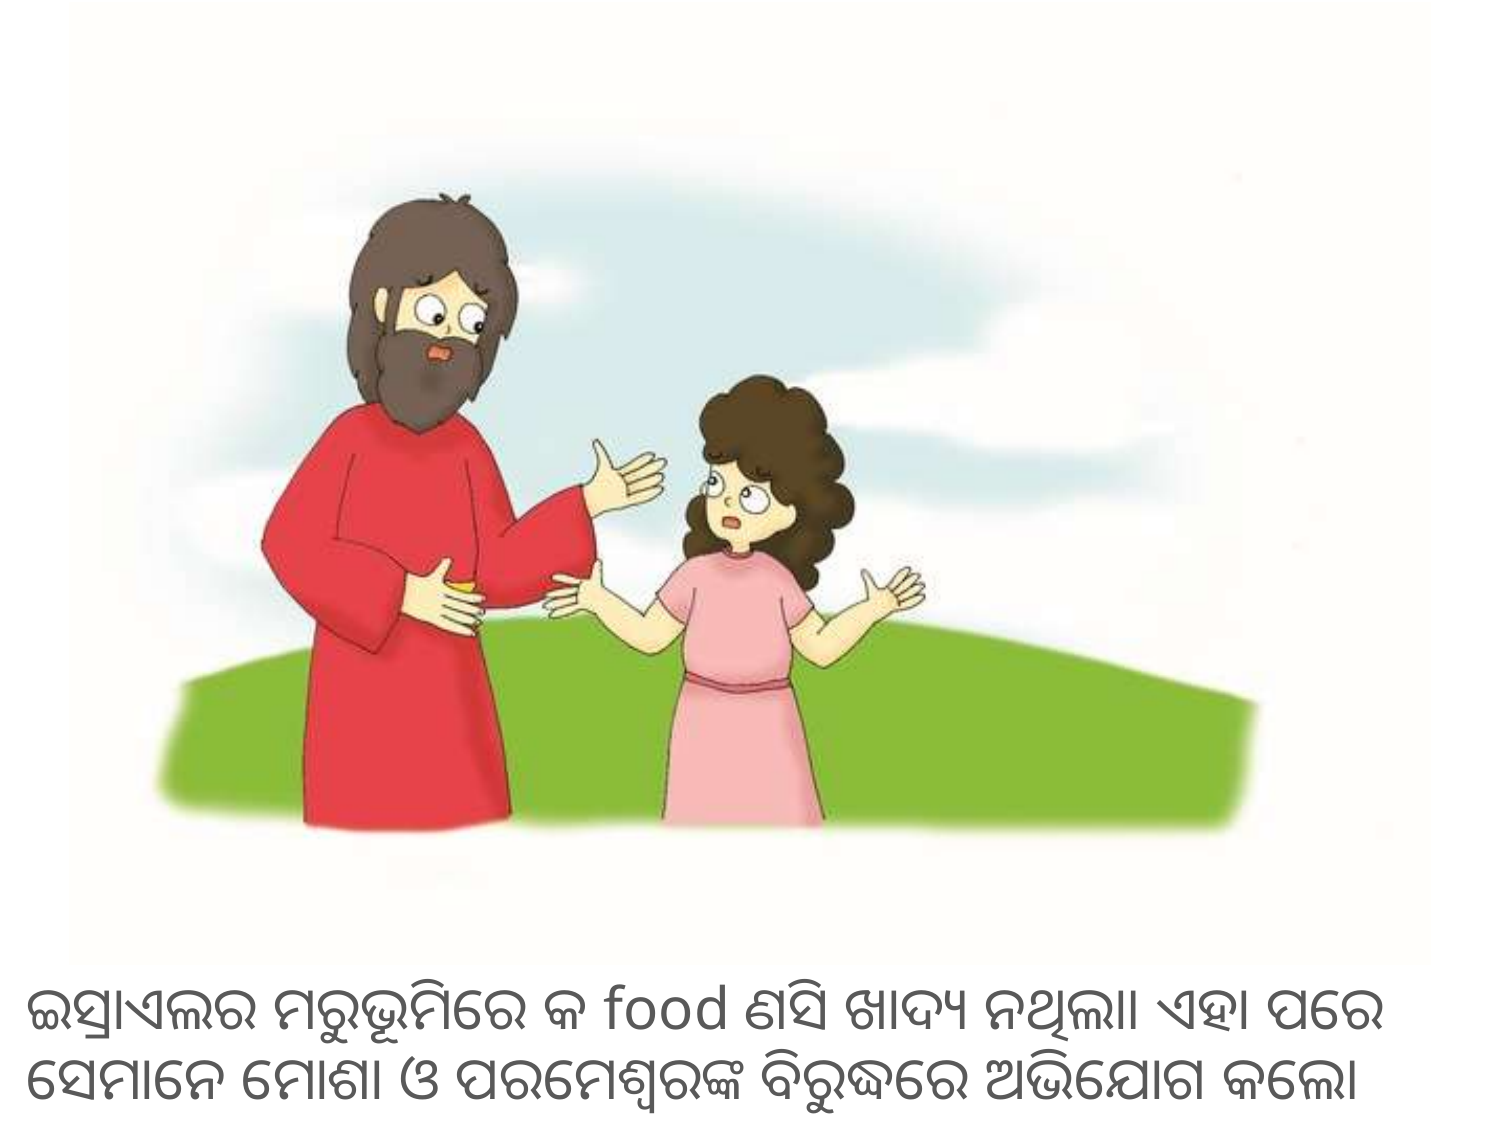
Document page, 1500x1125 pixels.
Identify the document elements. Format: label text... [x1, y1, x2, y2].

picture [69, 1, 1431, 965]
text_box ଇସ୍ରାଏଲର ମରୁଭୂମିରେ କ food ଣସି ଖାଦ୍ୟ ନଥିଲା। ଏହା ପରେ ସେମାନେ ମୋଶା ଓ ପରମେଶ୍ୱରଙ୍କ ବିରୁଦ୍ଧରେ ଅଭିଯୋଗ କଲେ। [11, 964, 1483, 1119]
